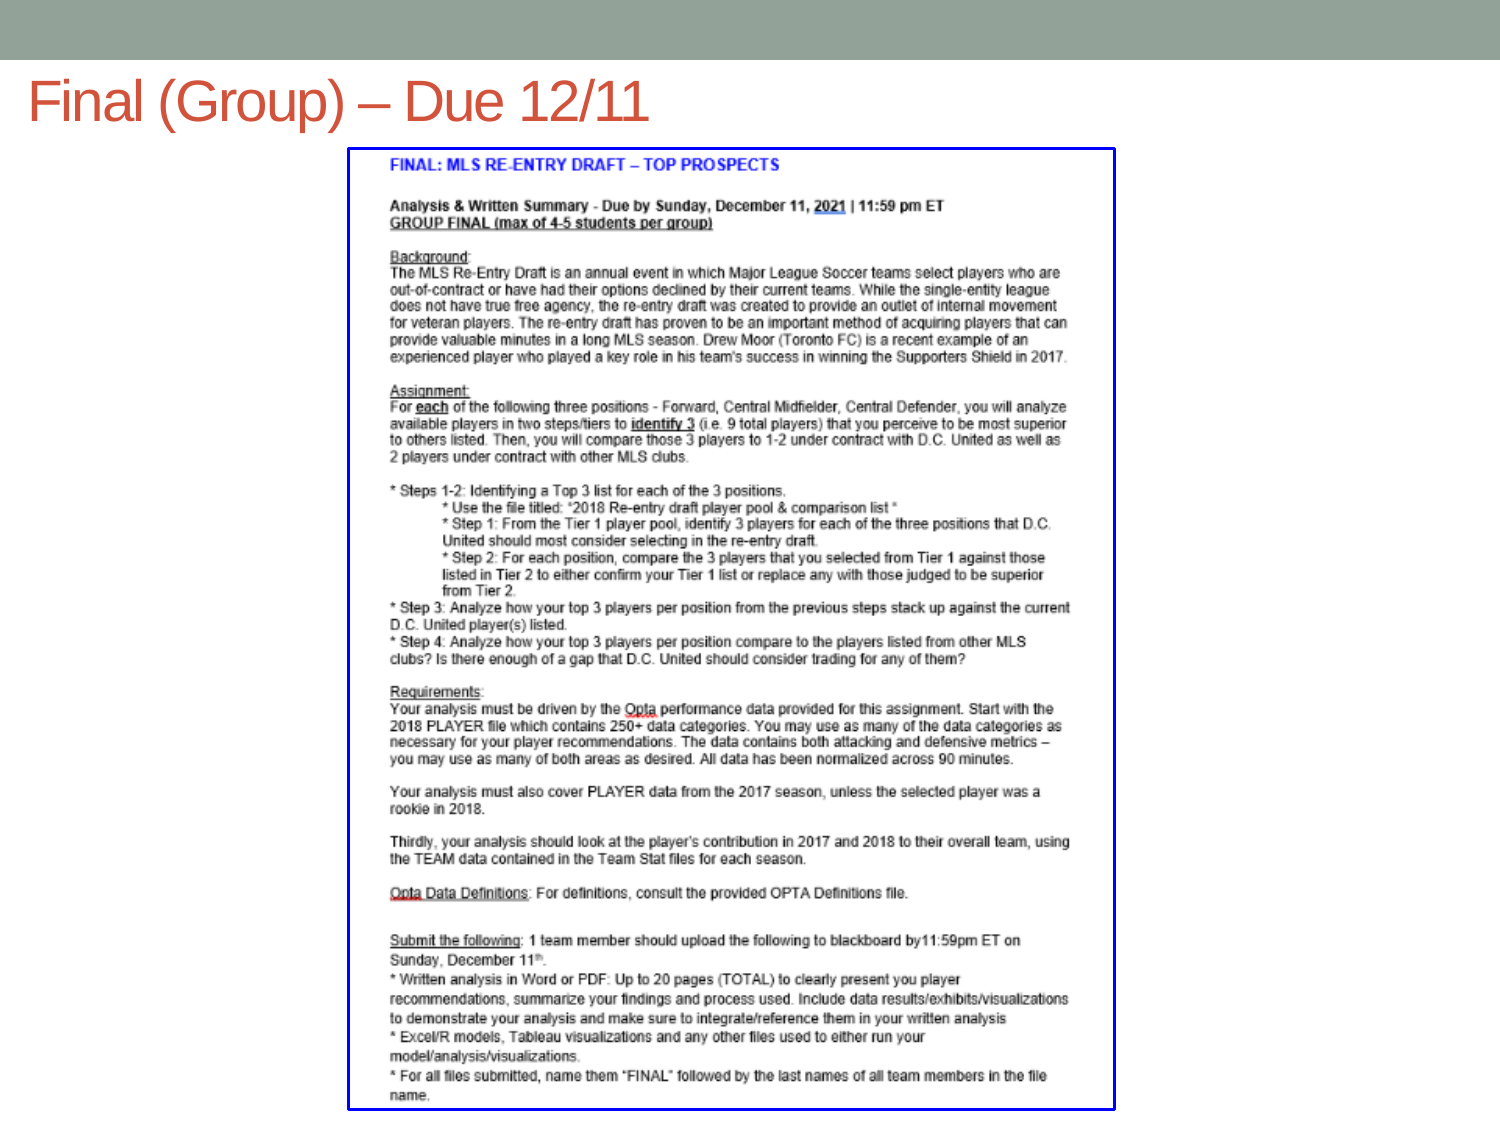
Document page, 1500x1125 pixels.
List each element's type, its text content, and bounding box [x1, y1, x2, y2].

picture [349, 149, 1113, 1109]
title Final (Group) – Due 12/11 [12, 17, 1363, 180]
